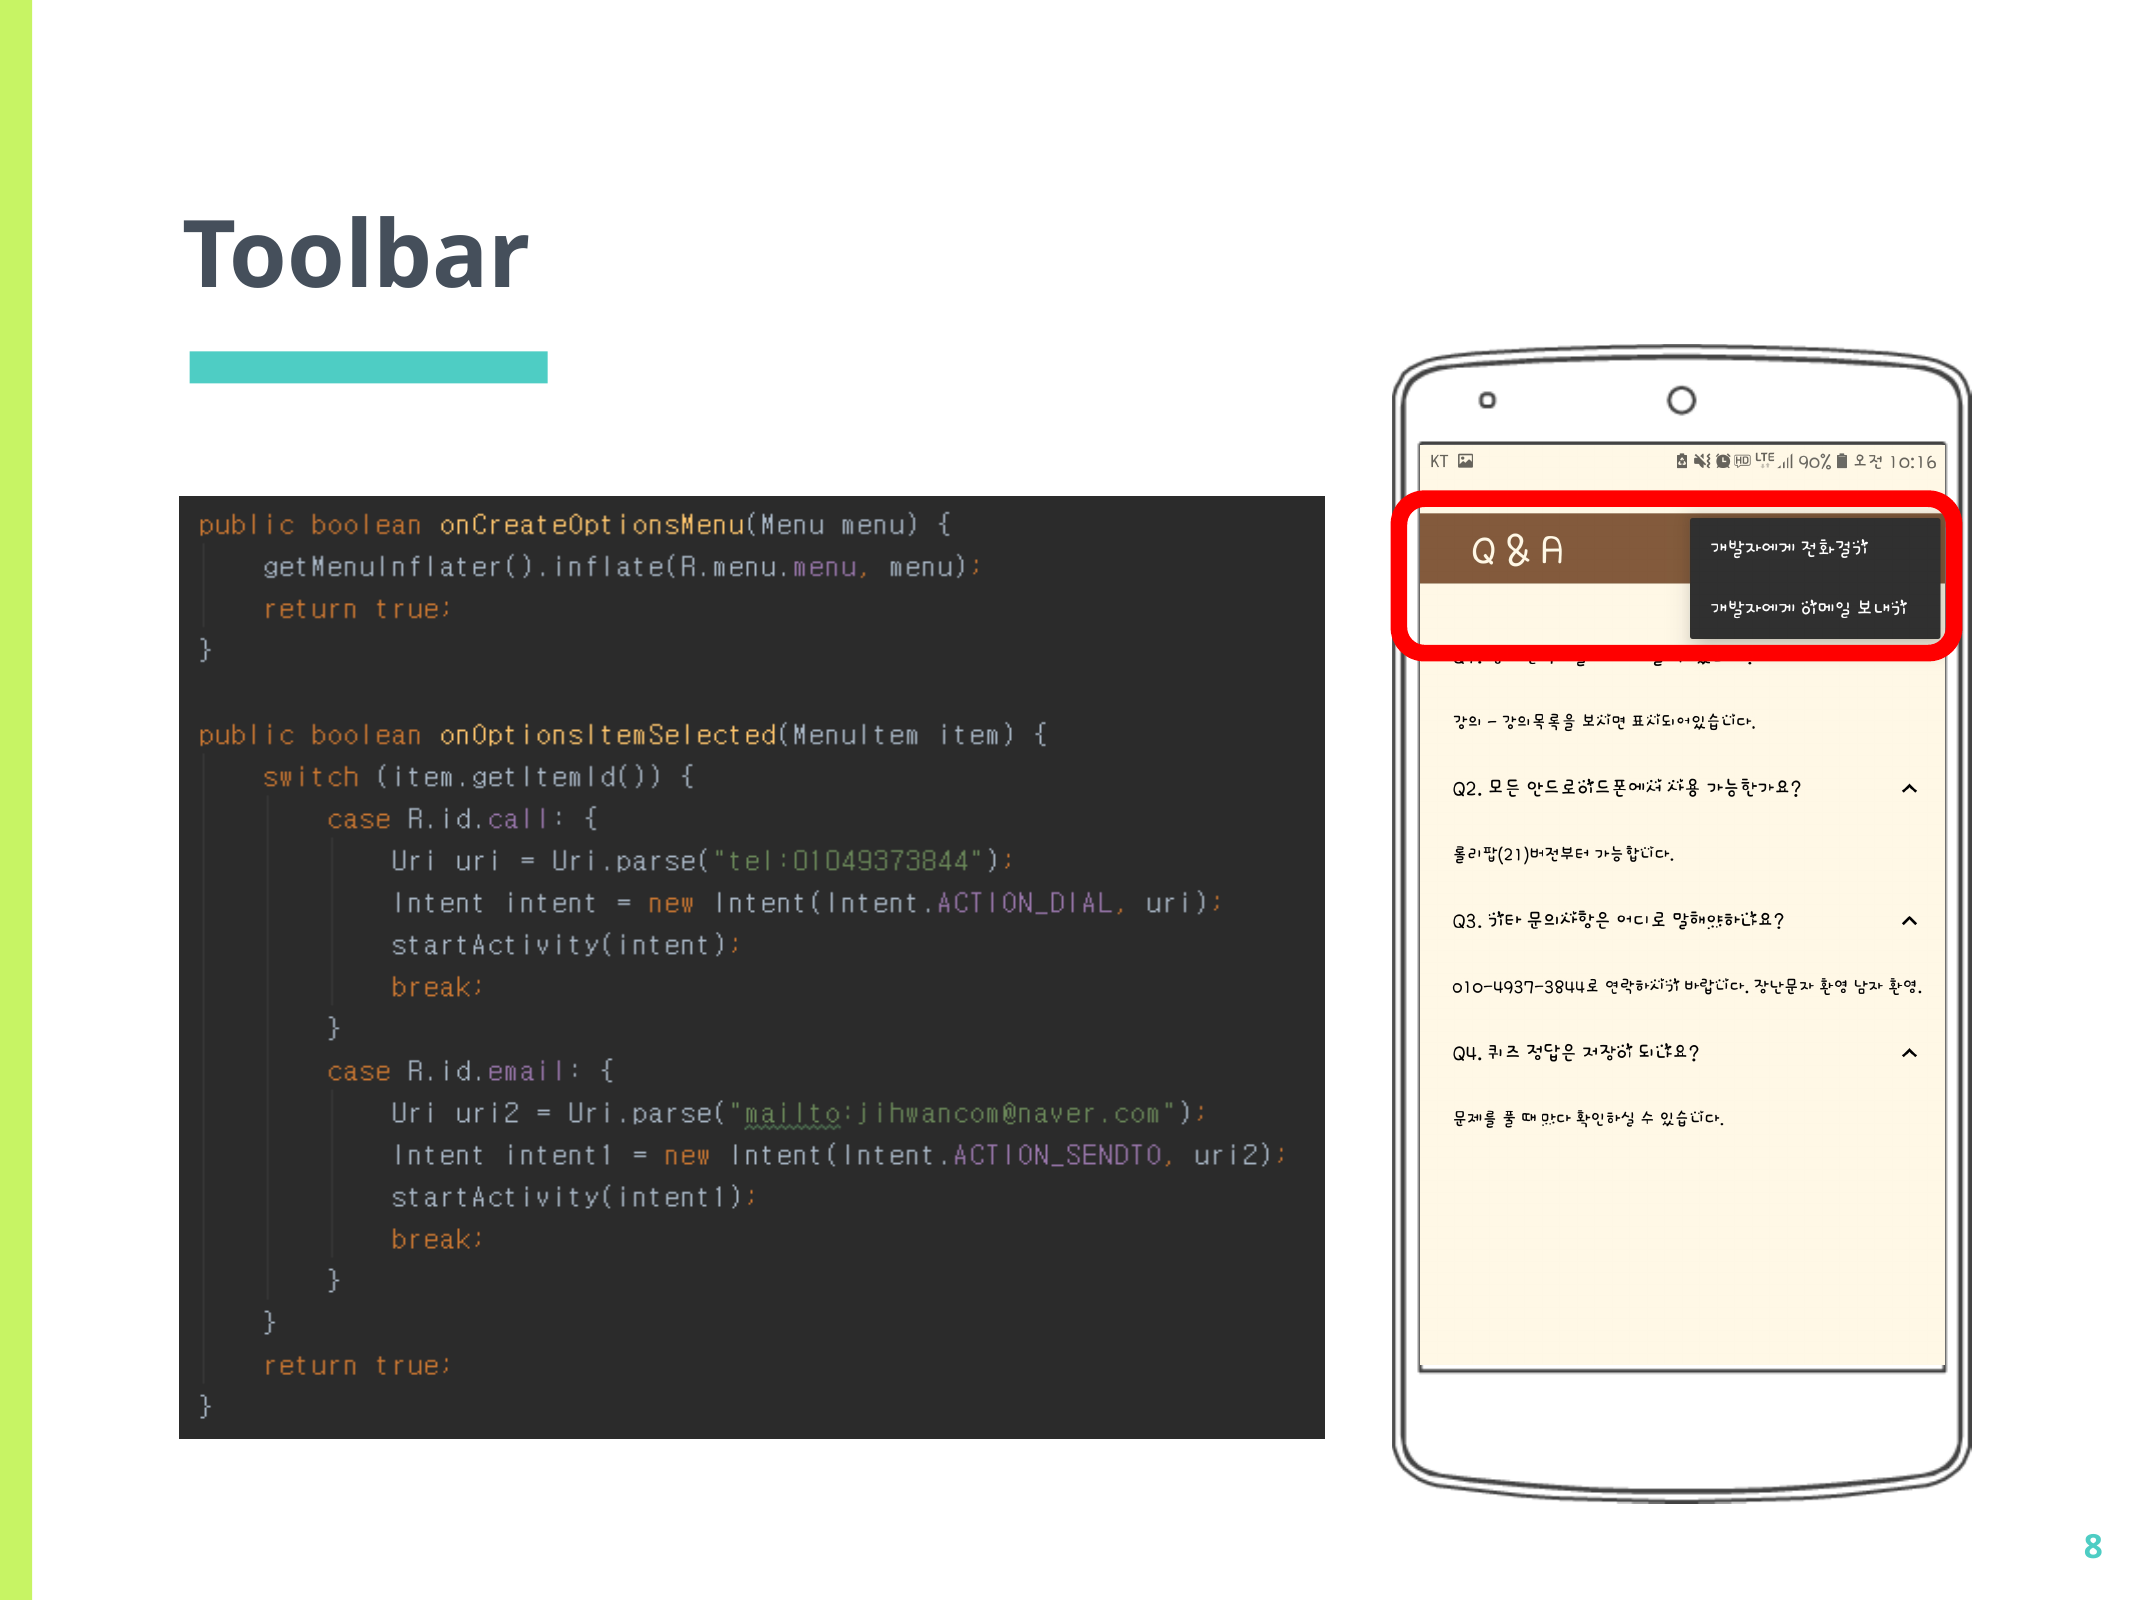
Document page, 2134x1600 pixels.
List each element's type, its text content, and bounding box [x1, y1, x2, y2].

title Toolbar [160, 173, 1973, 329]
picture [178, 496, 1325, 1439]
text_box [1391, 344, 1973, 1505]
slide_number 8 [2060, 1503, 2125, 1587]
